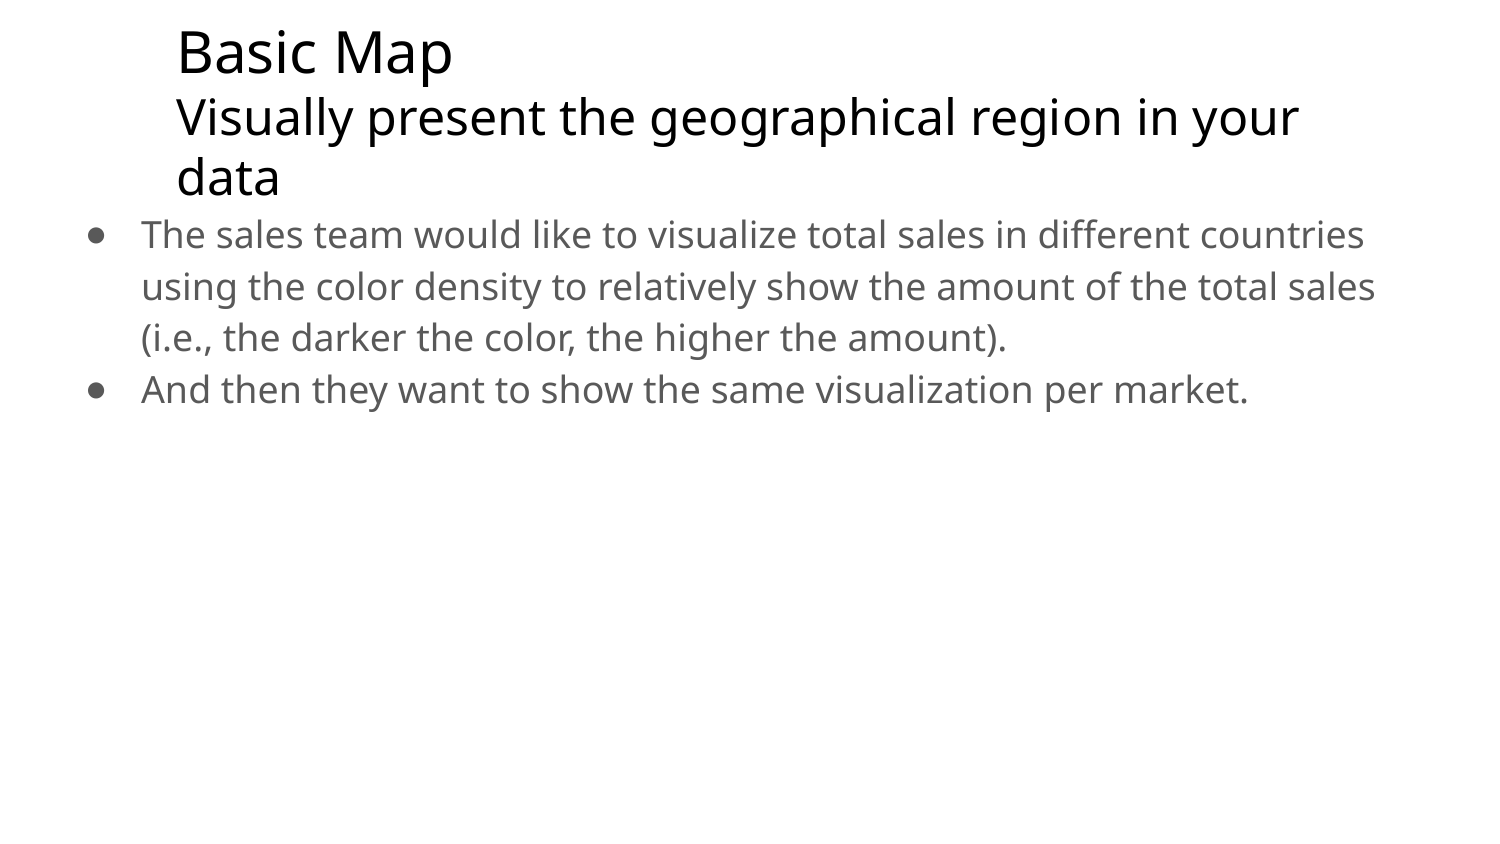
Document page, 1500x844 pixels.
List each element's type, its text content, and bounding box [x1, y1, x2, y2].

list The sales team would like to visualize total sales in different countries using the color density to relatively show the amount of the total sales (i.e., the darker the color, the higher the amount). And then they want to show the same visualization per market. [51, 189, 1449, 691]
title Basic Map Visually present the geographical region in your data [161, 0, 1358, 185]
